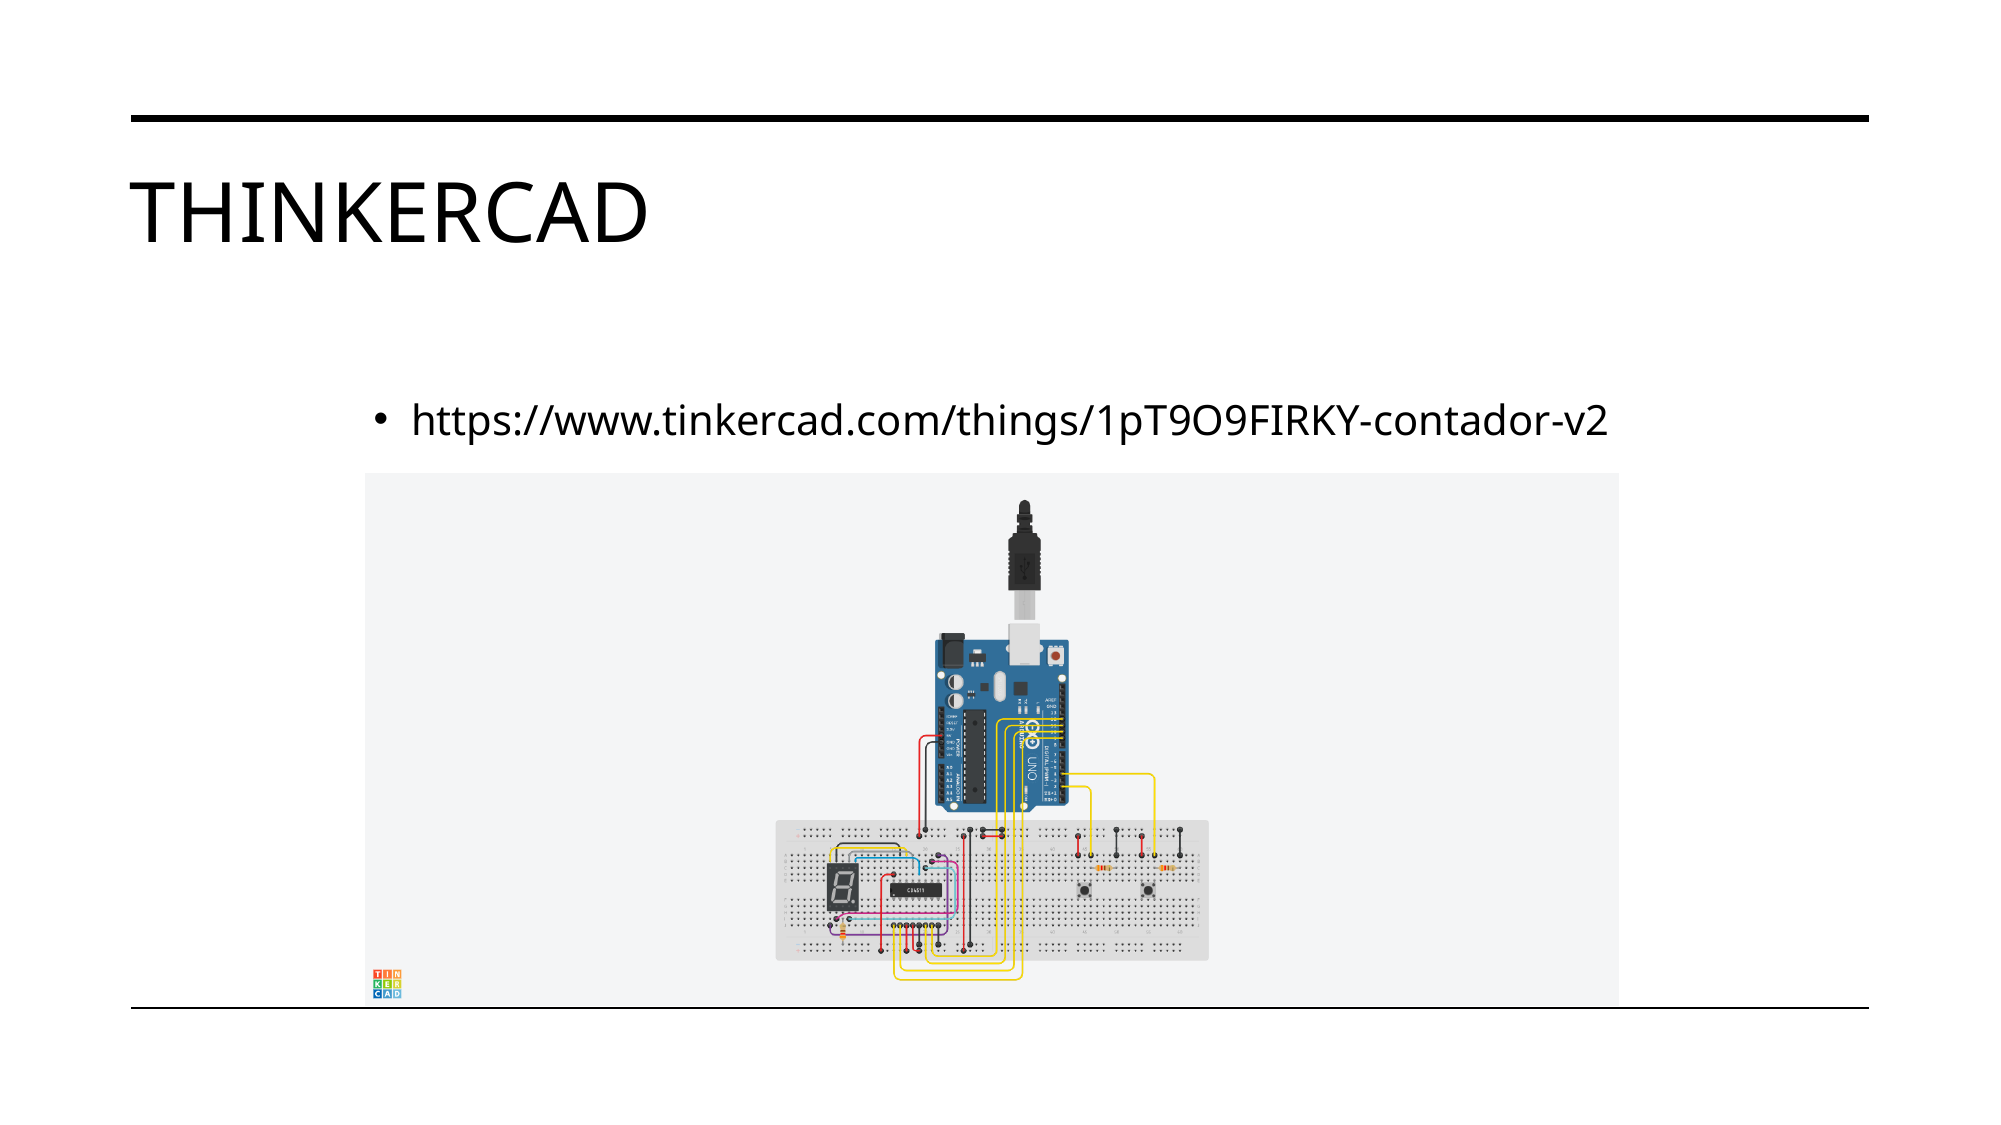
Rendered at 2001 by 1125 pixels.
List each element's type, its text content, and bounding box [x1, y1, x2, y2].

title Thinkercad [114, 151, 1869, 376]
picture [365, 473, 1619, 1006]
list https://www.tinkercad.com/things/1pT9O9FIRKY-contador-v2 [114, 376, 1869, 973]
